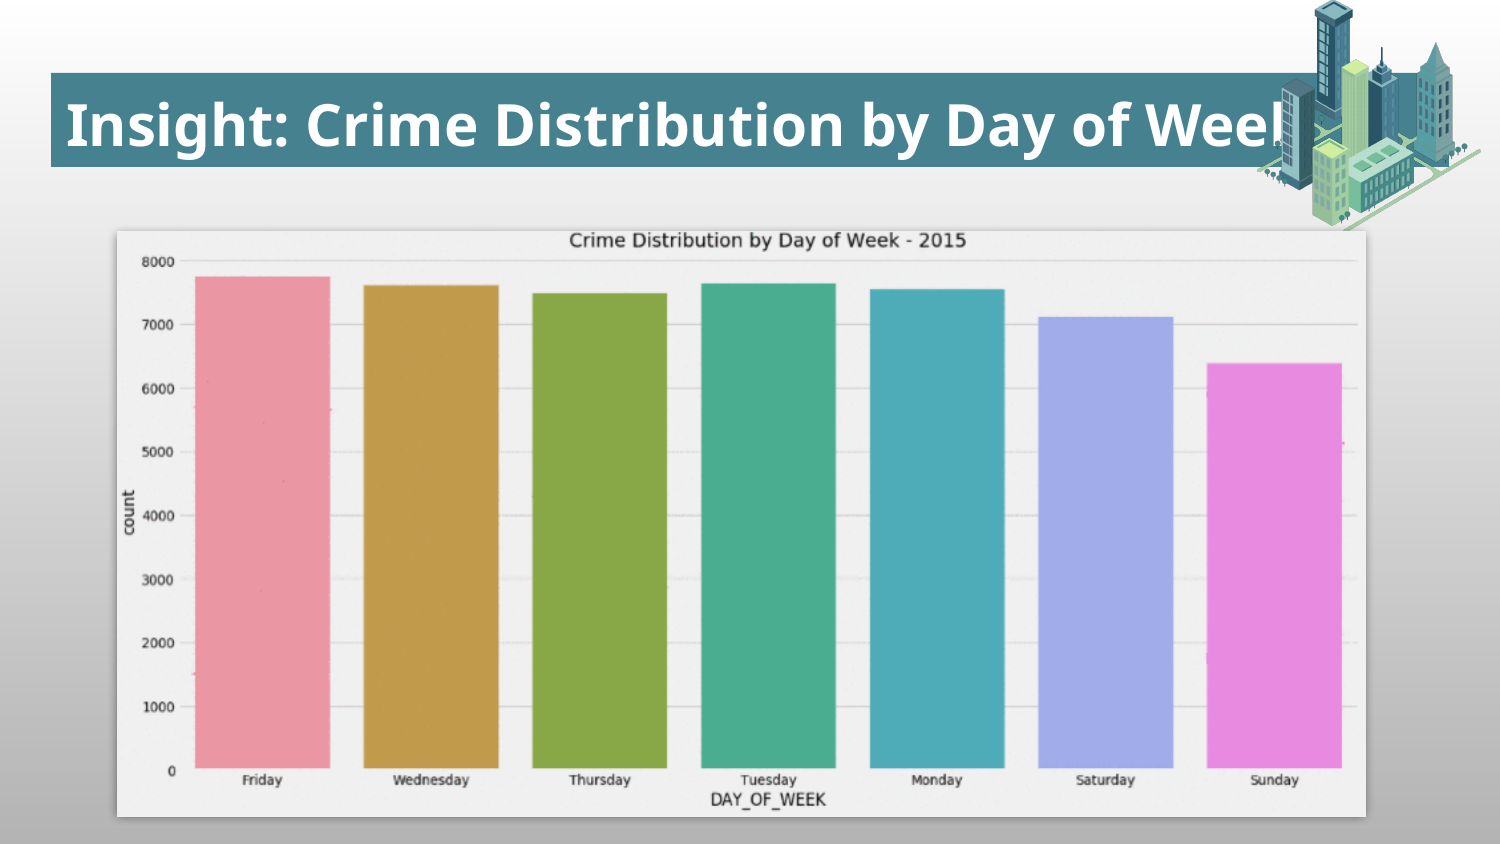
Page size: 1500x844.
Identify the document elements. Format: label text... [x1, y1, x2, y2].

picture [117, 0, 1481, 817]
title Insight: Crime Distribution by Day of Week [51, 72, 1252, 167]
